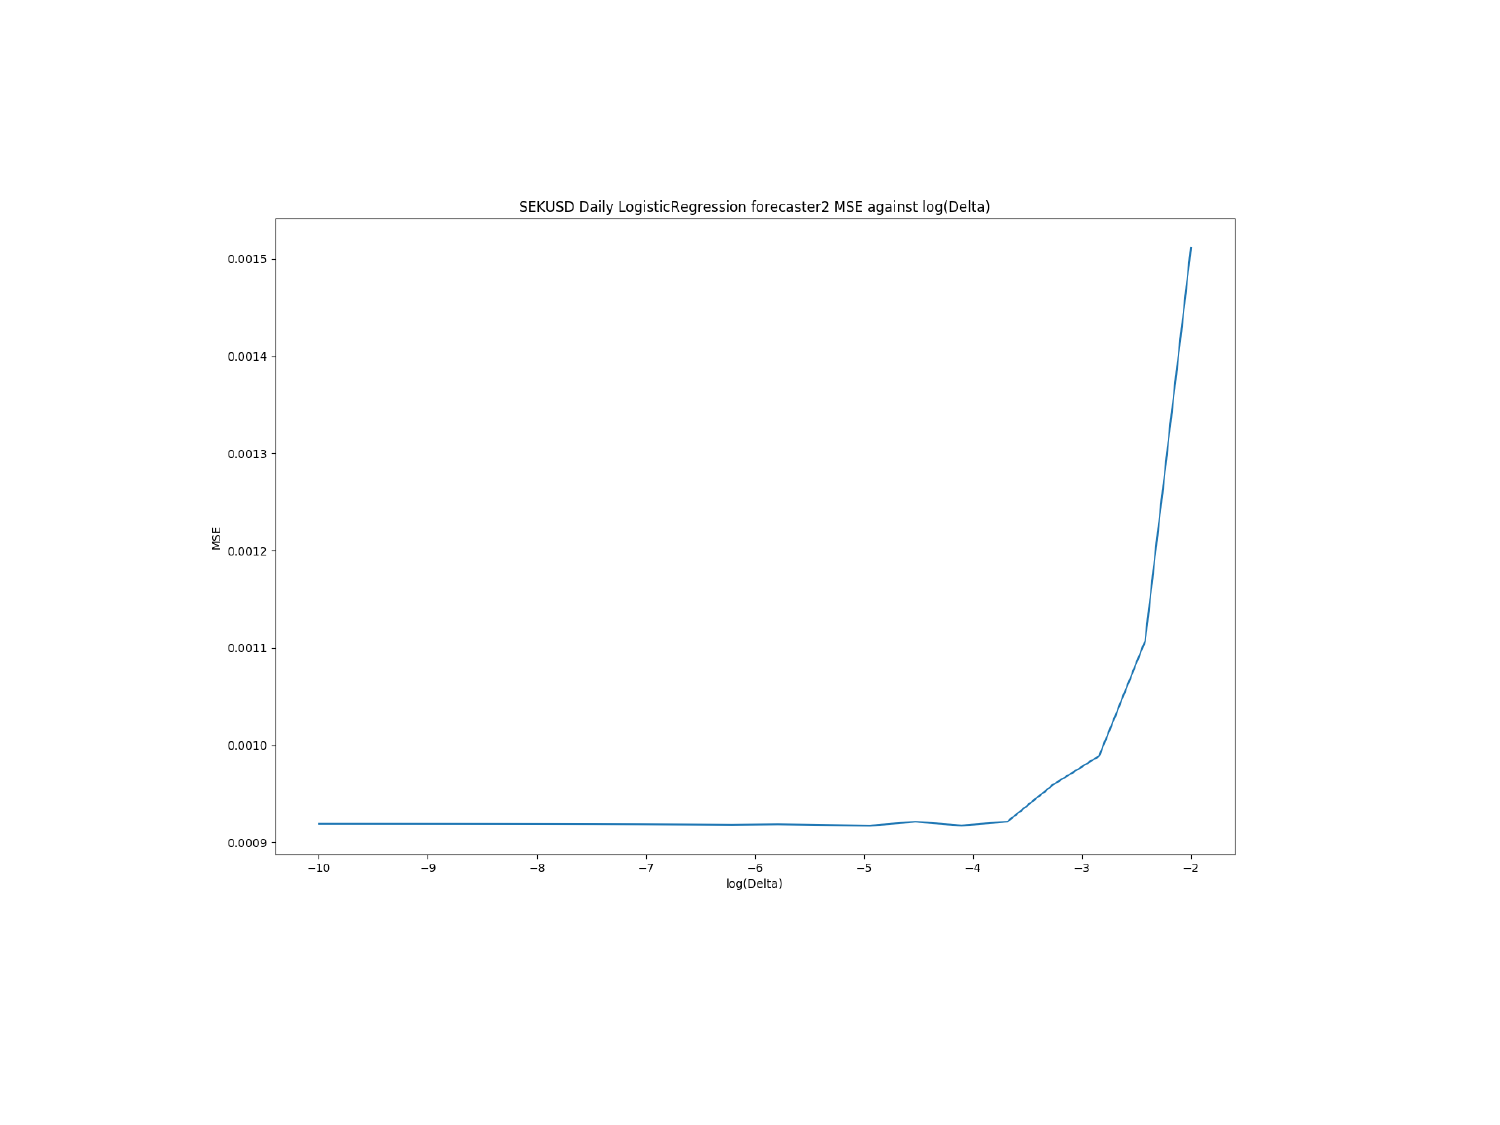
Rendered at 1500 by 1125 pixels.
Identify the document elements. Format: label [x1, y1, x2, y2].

picture [119, 119, 1358, 946]
